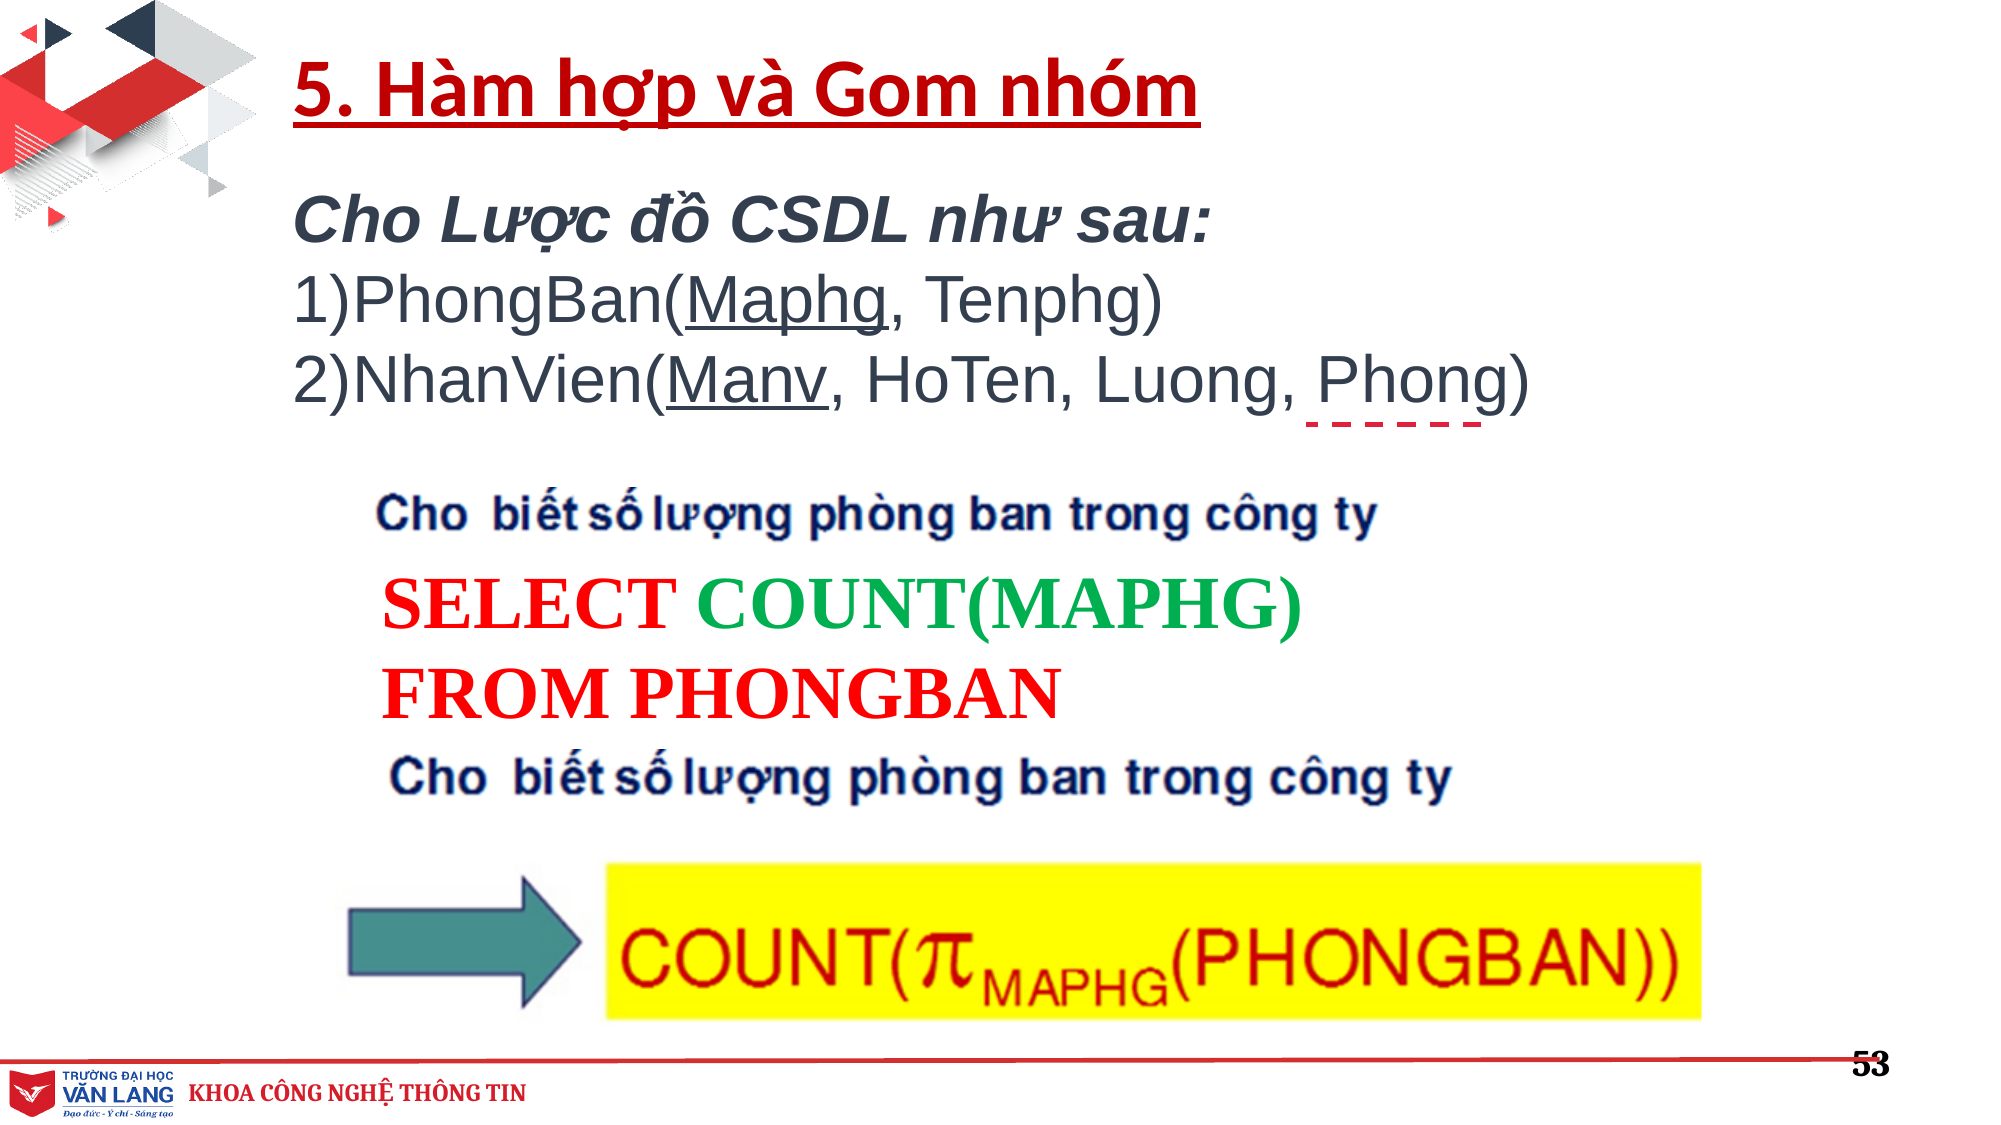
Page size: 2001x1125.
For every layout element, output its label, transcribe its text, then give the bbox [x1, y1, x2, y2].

picture [330, 749, 1730, 1055]
text_box SELECT COUNT(MAPHG) FROM PHONGBAN [367, 562, 1718, 725]
picture [362, 487, 1394, 563]
picture [0, 0, 256, 233]
title 5. Hàm hợp và Gom nhóm [278, 37, 2000, 143]
picture [8, 1069, 173, 1118]
text_box Cho Lược đồ CSDL như sau: 1)PhongBan(Maphg, Tenphg) 2)NhanVien(Manv, HoTen, Luong, Phong) [278, 158, 1629, 434]
